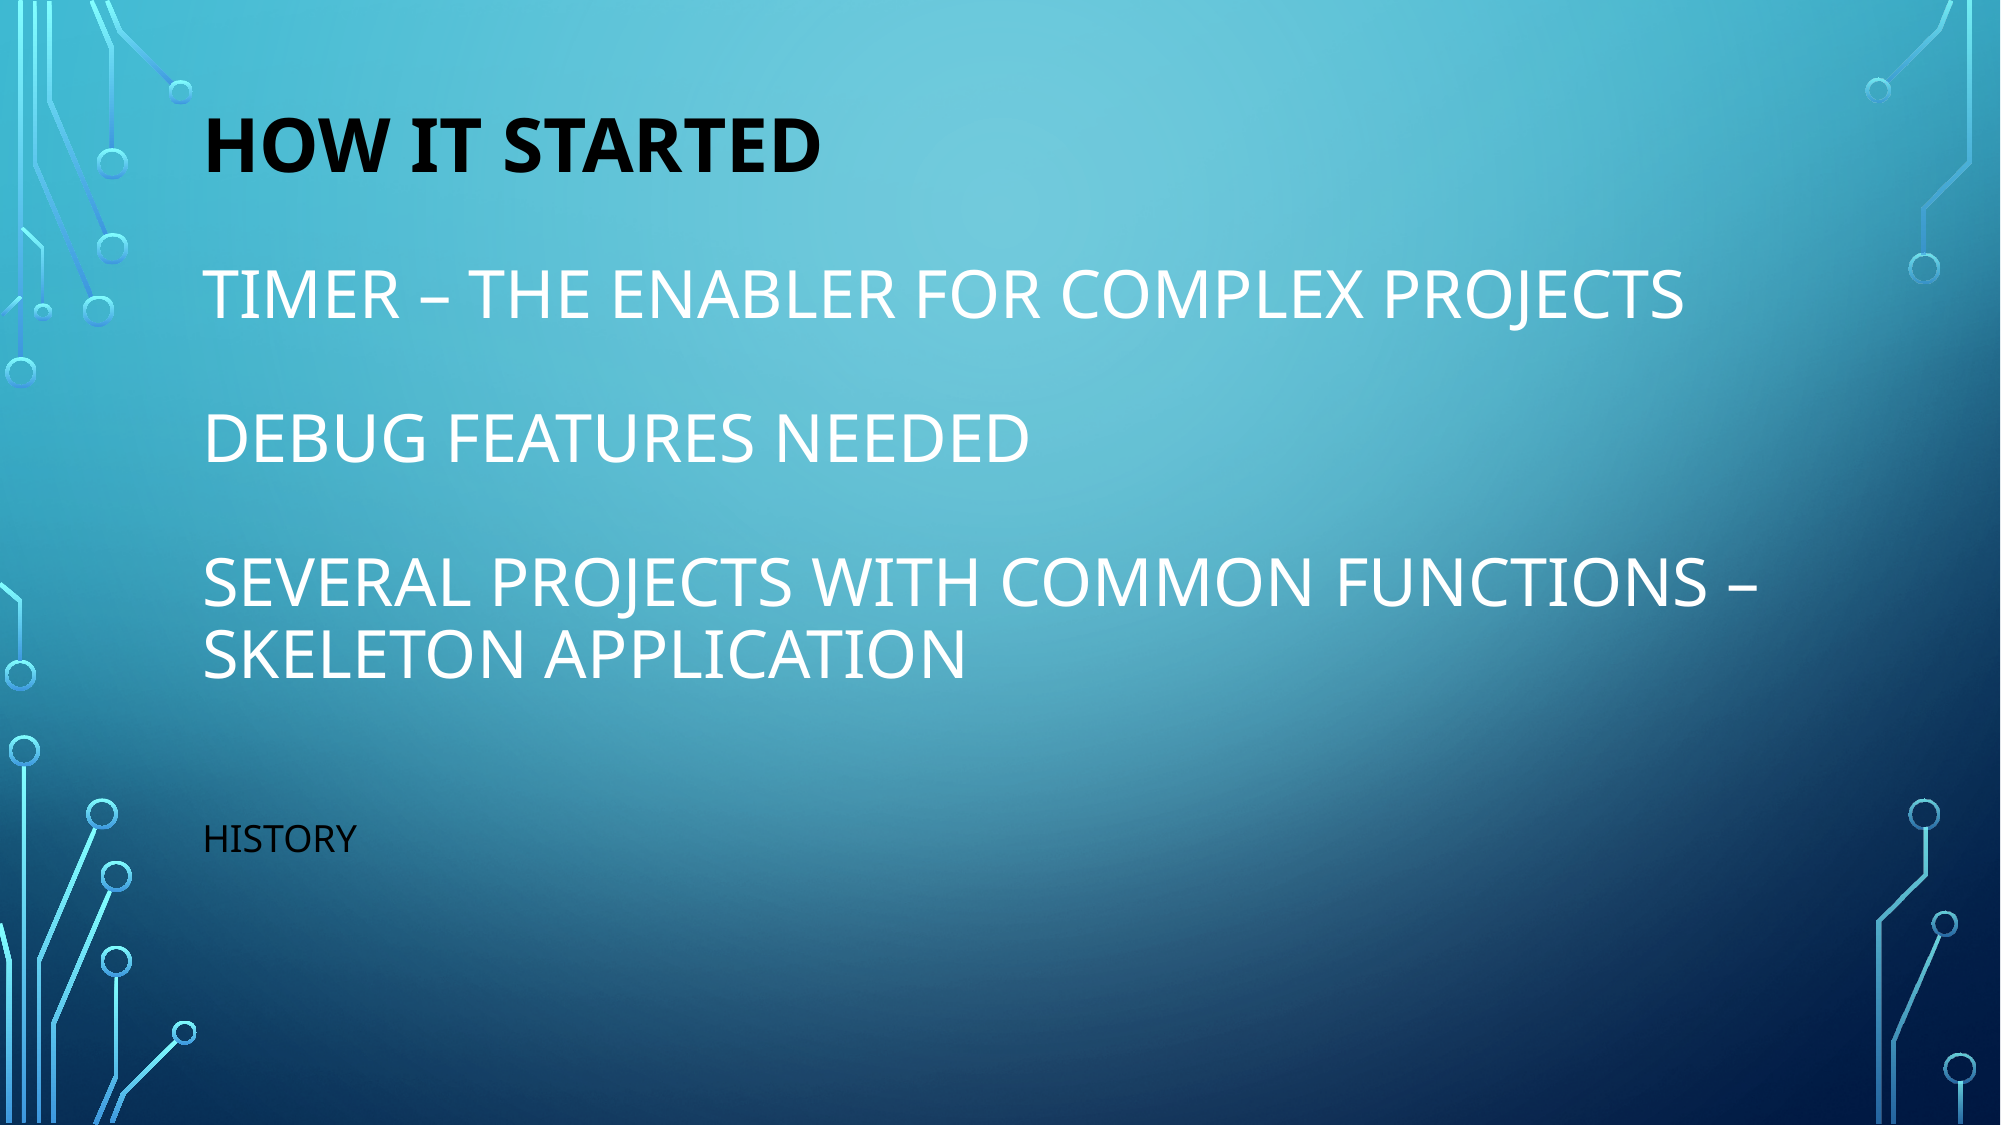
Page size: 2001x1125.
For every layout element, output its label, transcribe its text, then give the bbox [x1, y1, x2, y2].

list History [187, 732, 1813, 958]
title How it started Timer – the Enabler for complex Projects Debug Features needed Several Projects with common Functions – Skeleton Application [187, 55, 1813, 701]
